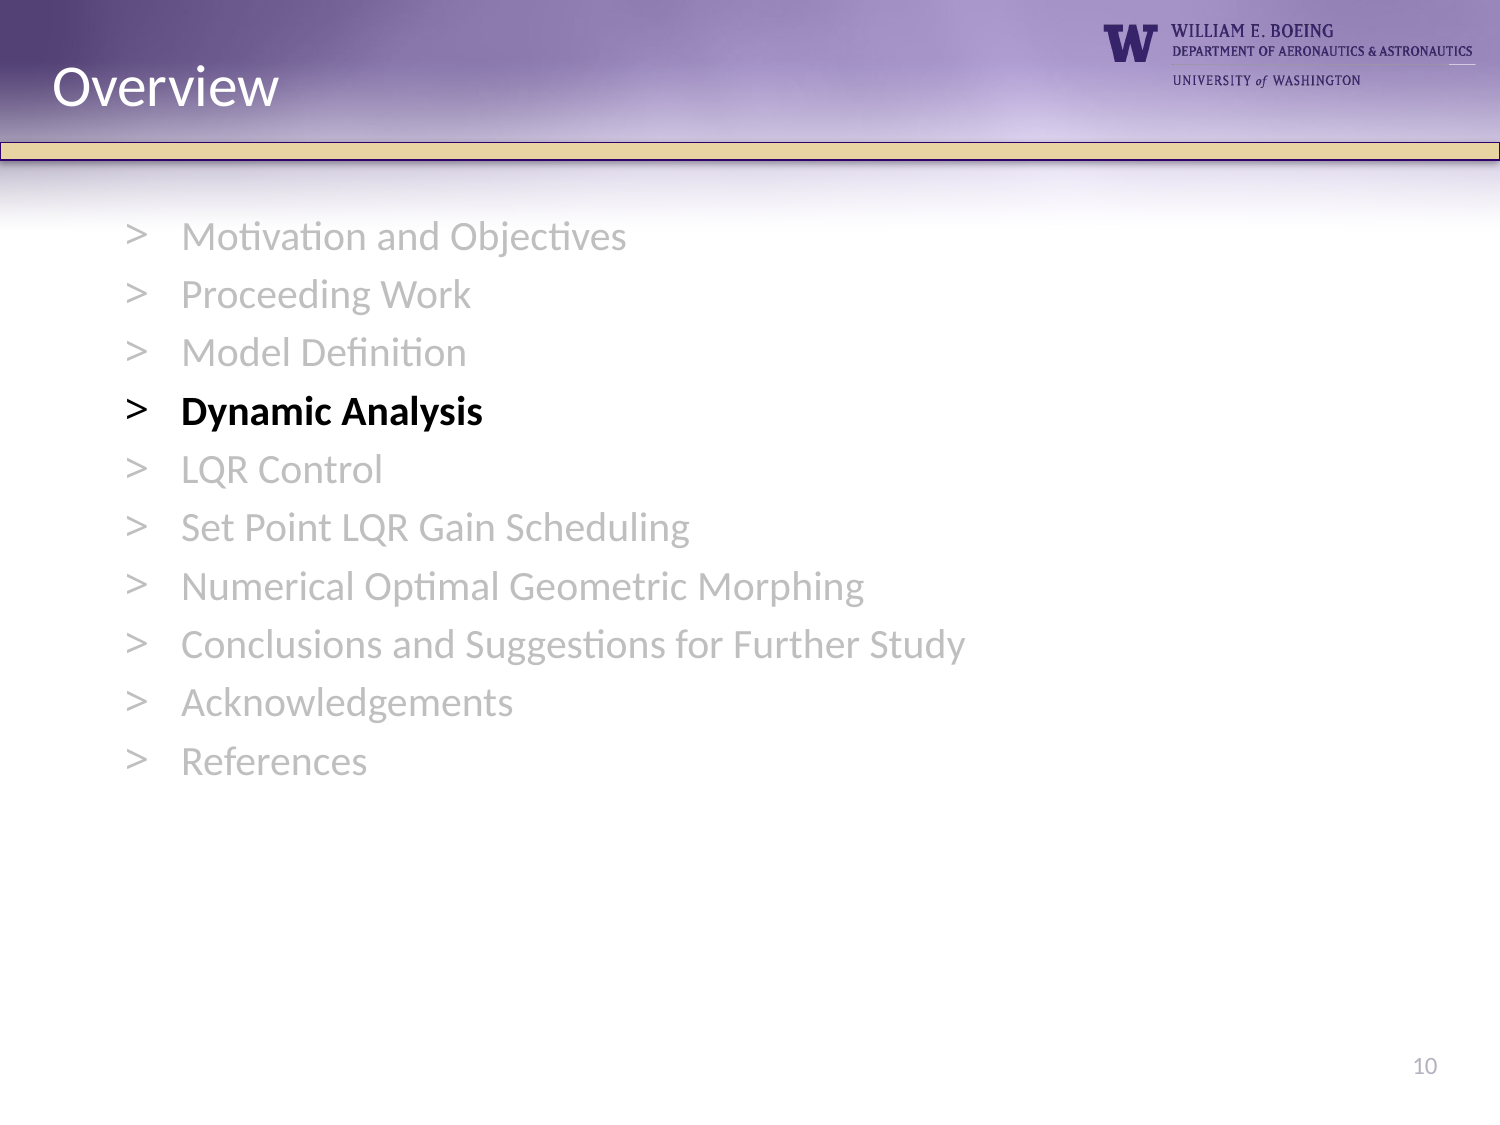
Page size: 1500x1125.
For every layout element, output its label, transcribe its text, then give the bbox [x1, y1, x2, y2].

slide_number 10 [1102, 1034, 1453, 1095]
list Motivation and Objectives Proceeding Work Model Definition Dynamic Analysis LQR Control Set Point LQR Gain Scheduling Numerical Optimal Geometric Morphing Conclusions and Suggestions for Further Study Acknowledgements References [110, 201, 1453, 1017]
list Overview [37, 48, 1380, 128]
picture [0, 161, 1500, 1125]
picture [0, 0, 1500, 142]
